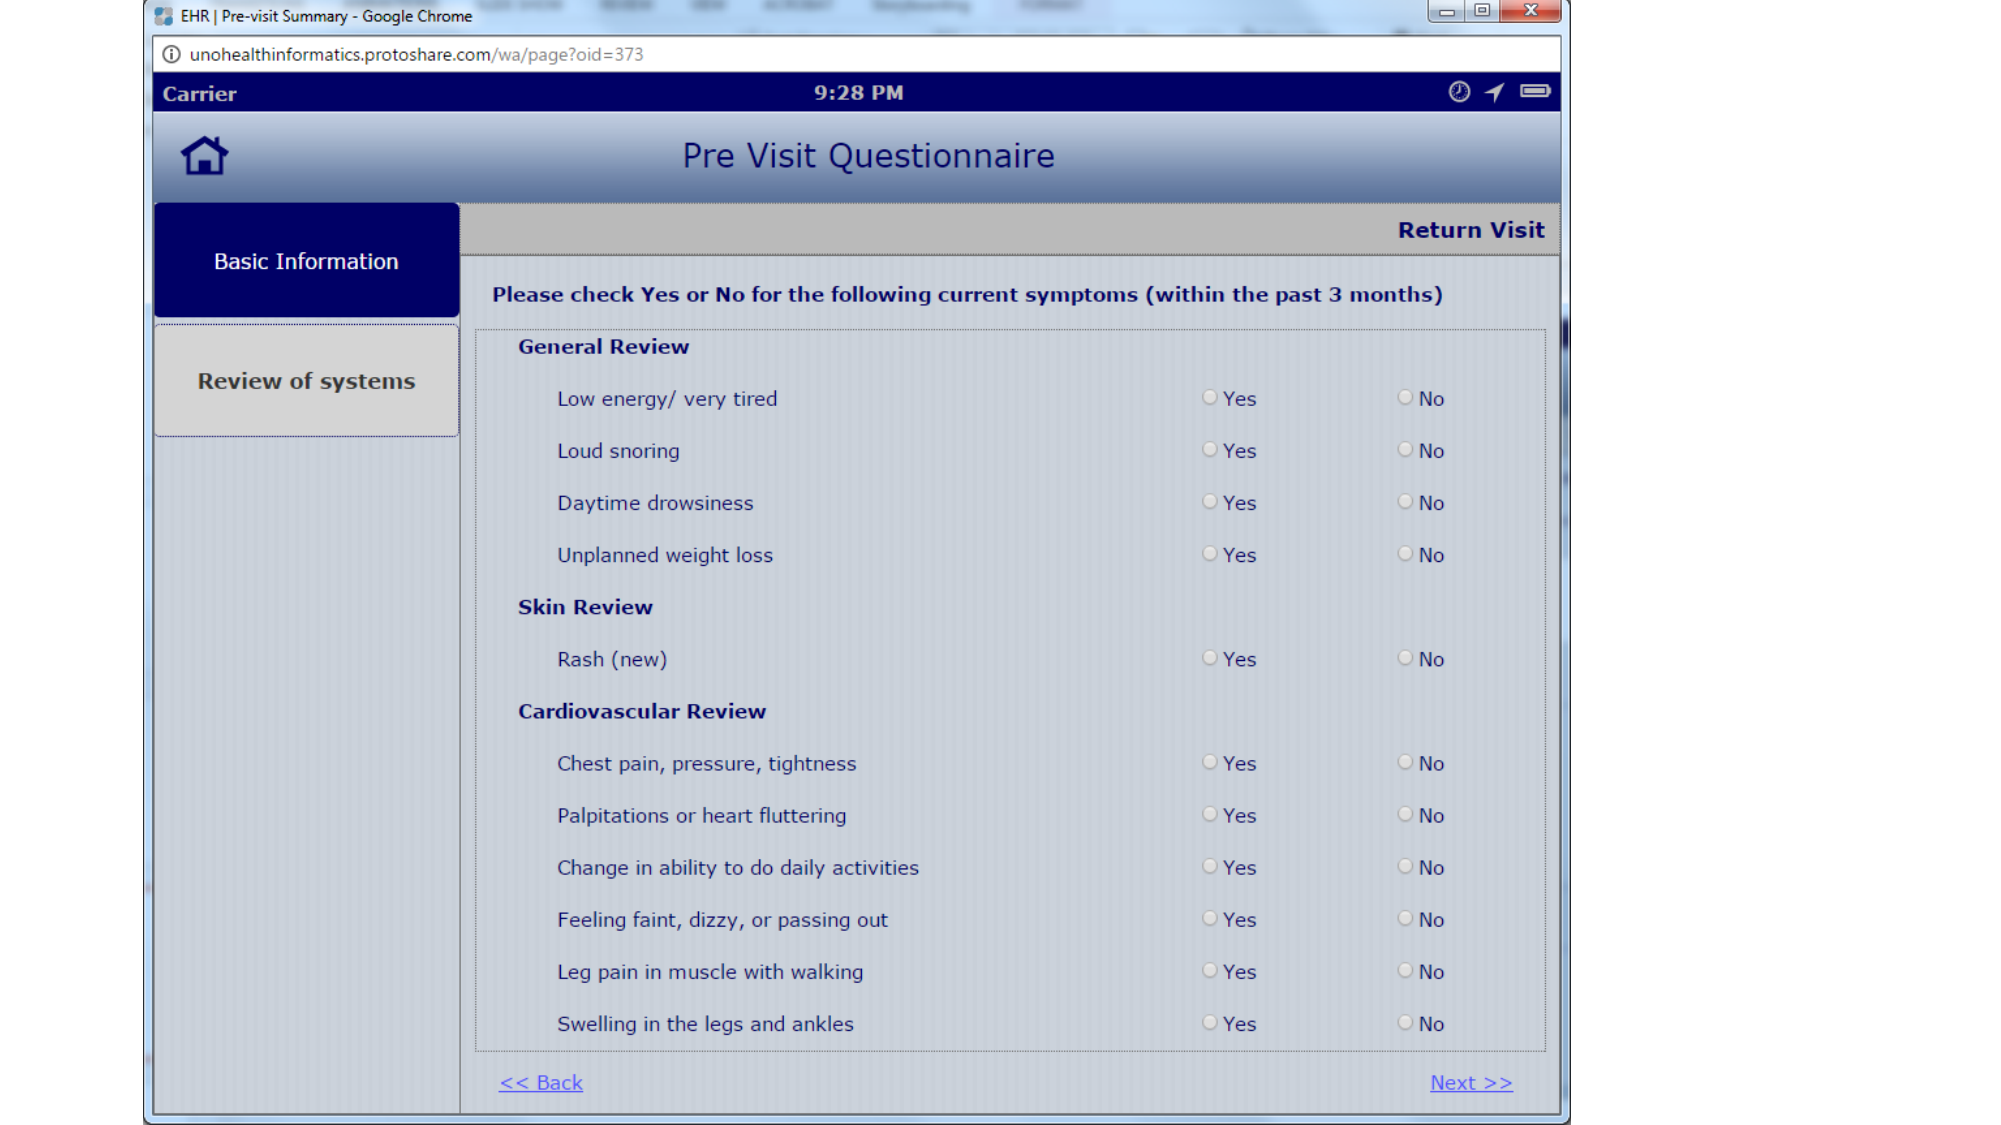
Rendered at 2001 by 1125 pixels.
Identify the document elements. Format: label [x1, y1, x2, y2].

picture [143, 0, 1571, 1125]
